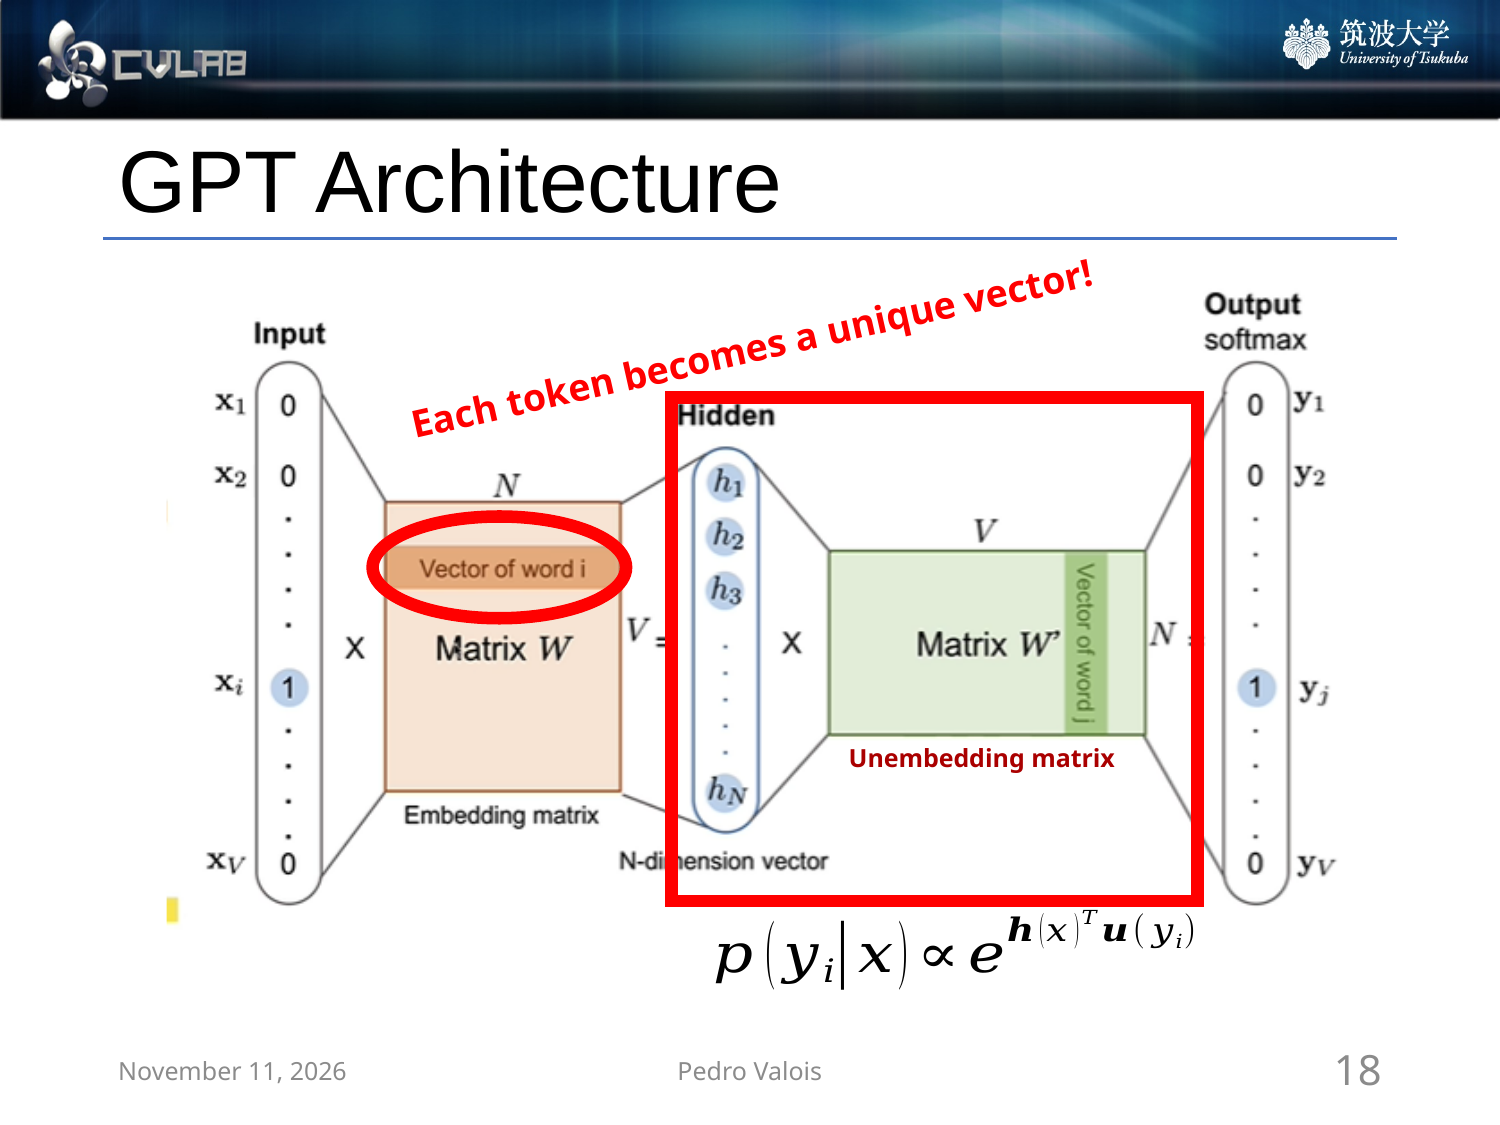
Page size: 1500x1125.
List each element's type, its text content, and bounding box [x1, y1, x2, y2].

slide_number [103, 1042, 441, 1103]
footer Pedro Valois [496, 1042, 1004, 1103]
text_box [166, 251, 1345, 994]
picture [0, 0, 1500, 152]
title GPT Architecture [103, 131, 1400, 238]
slide_number 18 [1059, 1042, 1397, 1103]
